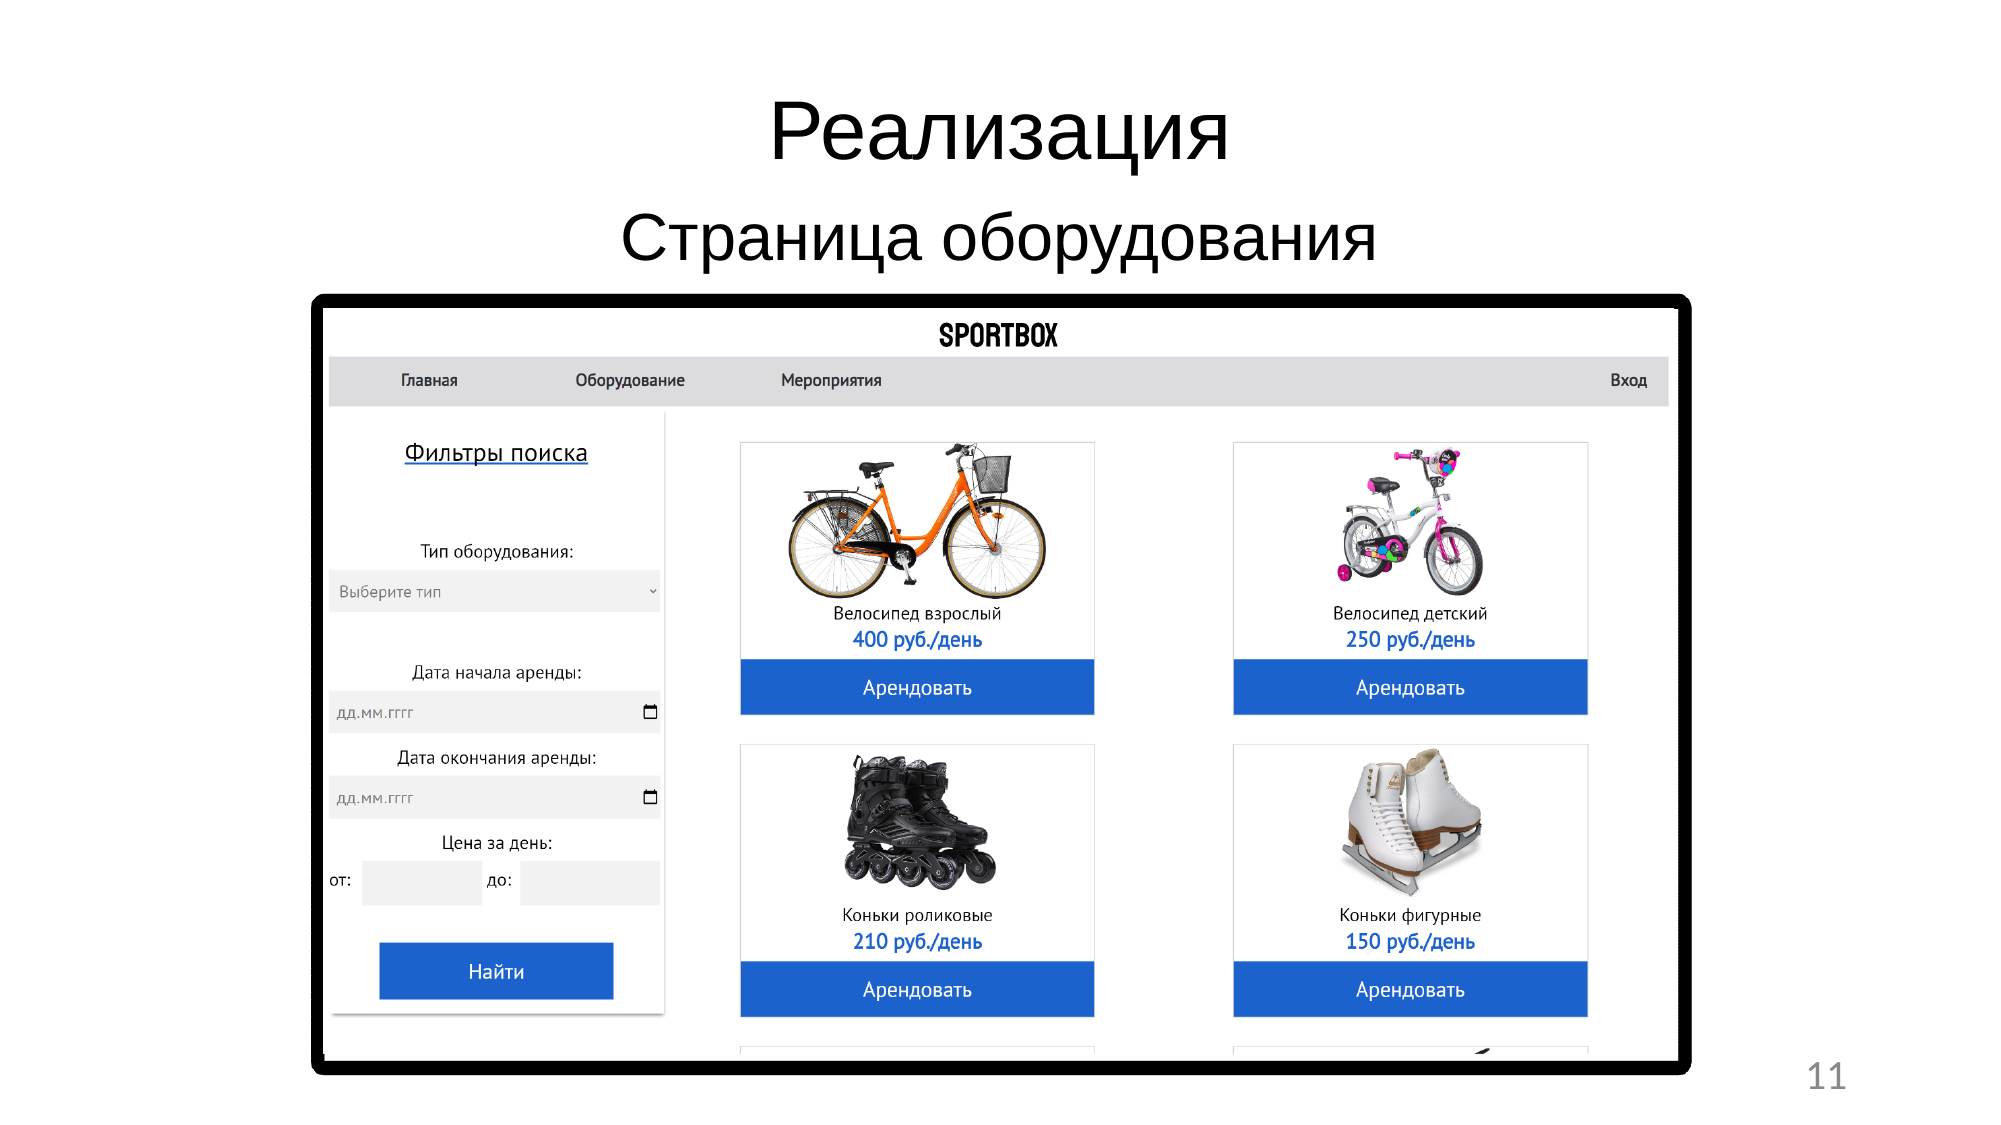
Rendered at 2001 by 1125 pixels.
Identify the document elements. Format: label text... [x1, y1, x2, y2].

title Реализация [137, 79, 1863, 185]
picture [304, 282, 1696, 1080]
slide_number 11 [1412, 1042, 1863, 1103]
text_box Страница оборудования [137, 185, 1863, 292]
